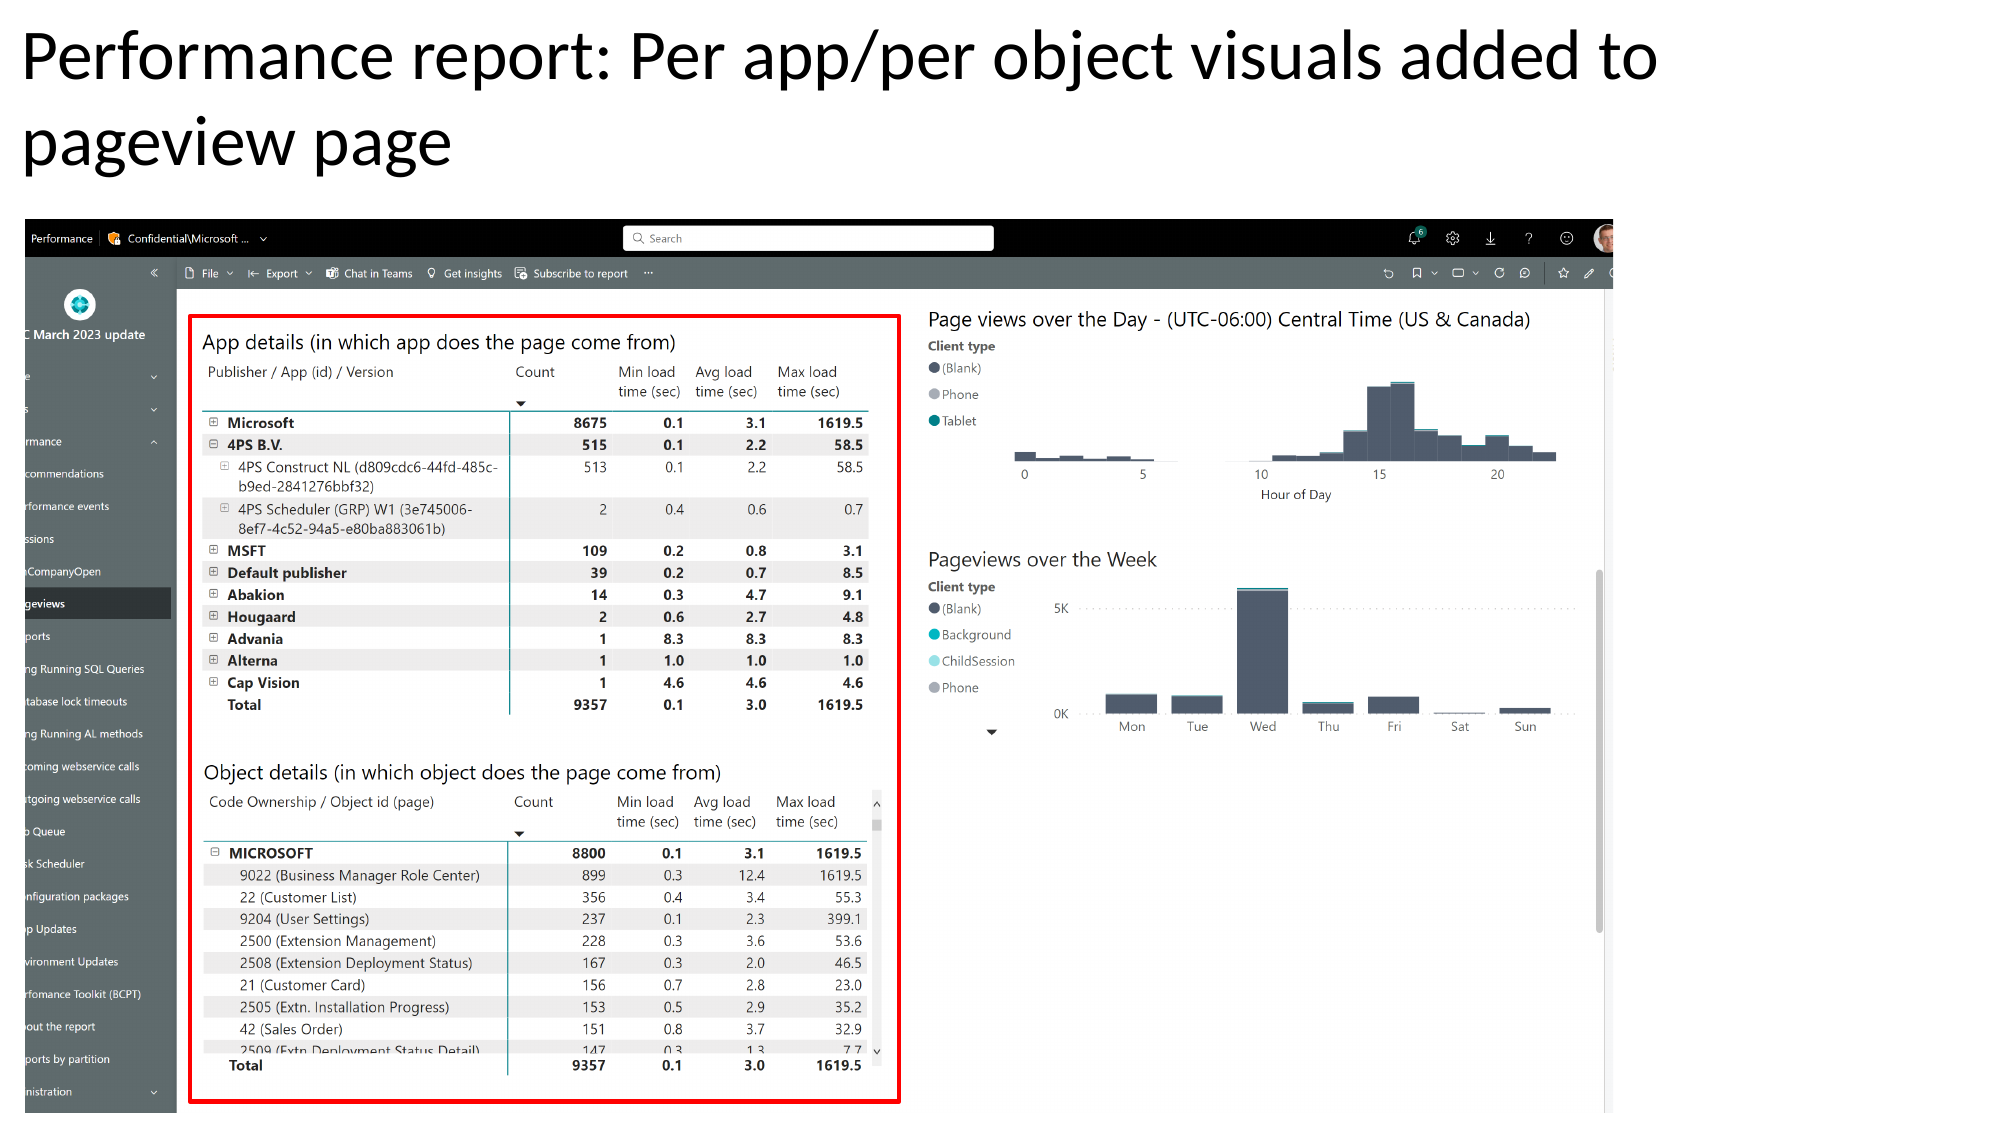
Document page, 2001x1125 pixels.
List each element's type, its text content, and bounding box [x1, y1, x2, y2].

picture [24, 219, 1614, 1113]
title Performance report: Per app/per object visuals added to pageview page [6, 0, 1807, 188]
